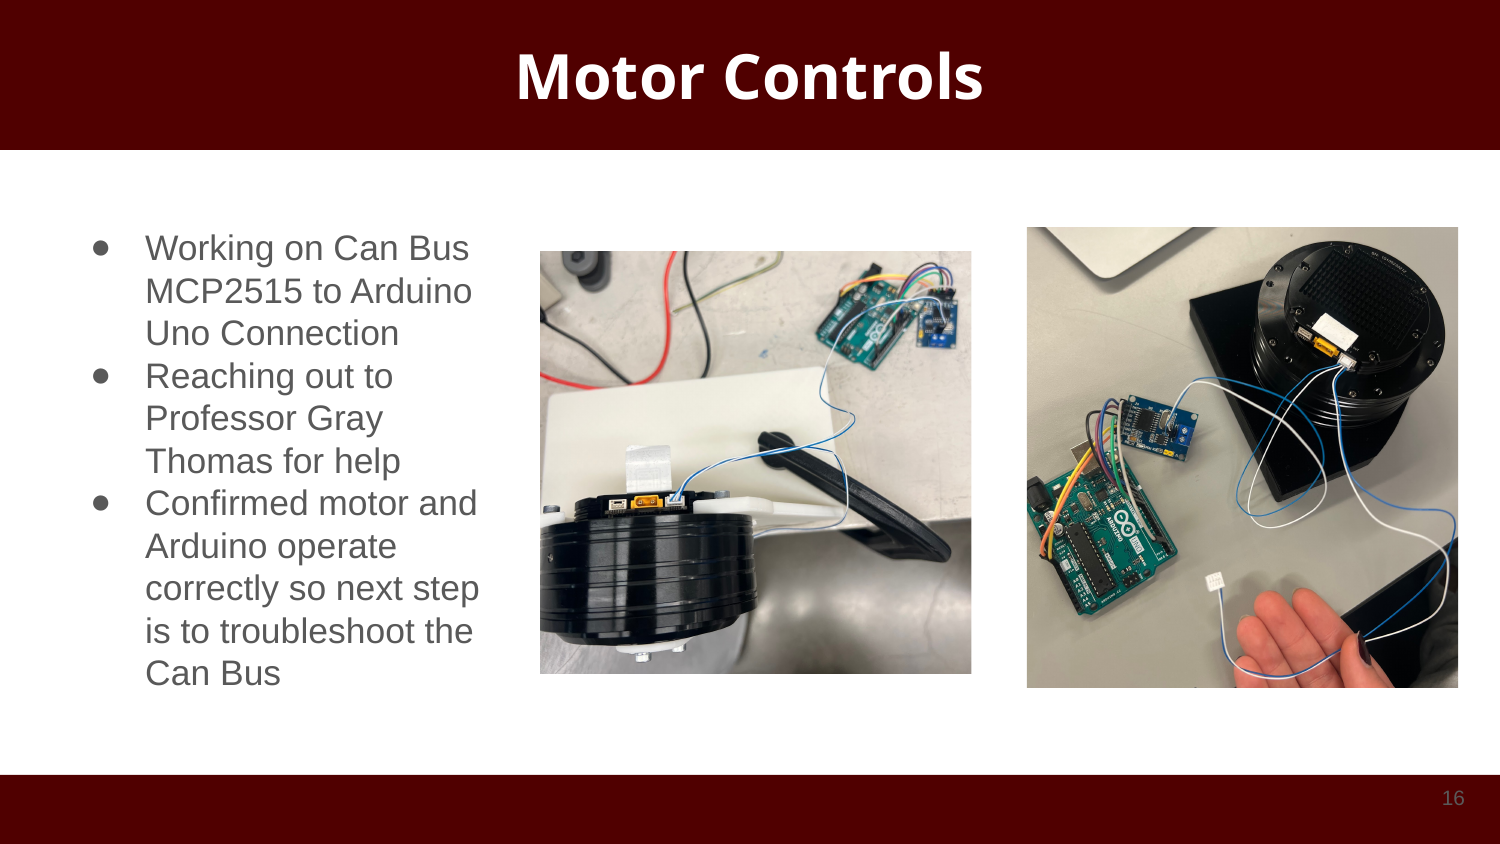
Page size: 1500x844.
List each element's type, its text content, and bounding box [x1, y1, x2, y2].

picture [1026, 227, 1459, 688]
title Motor Controls [0, 0, 1500, 150]
title [0, 774, 1500, 844]
text_box Working on Can Bus MCP2515 to Arduino Uno Connection Reaching out to Professor Gray Thomas for help Confirmed motor and Arduino operate correctly so next step is to troubleshoot the Can Bus [55, 210, 498, 715]
picture [539, 251, 972, 674]
slide_number ‹#› [1389, 764, 1480, 830]
